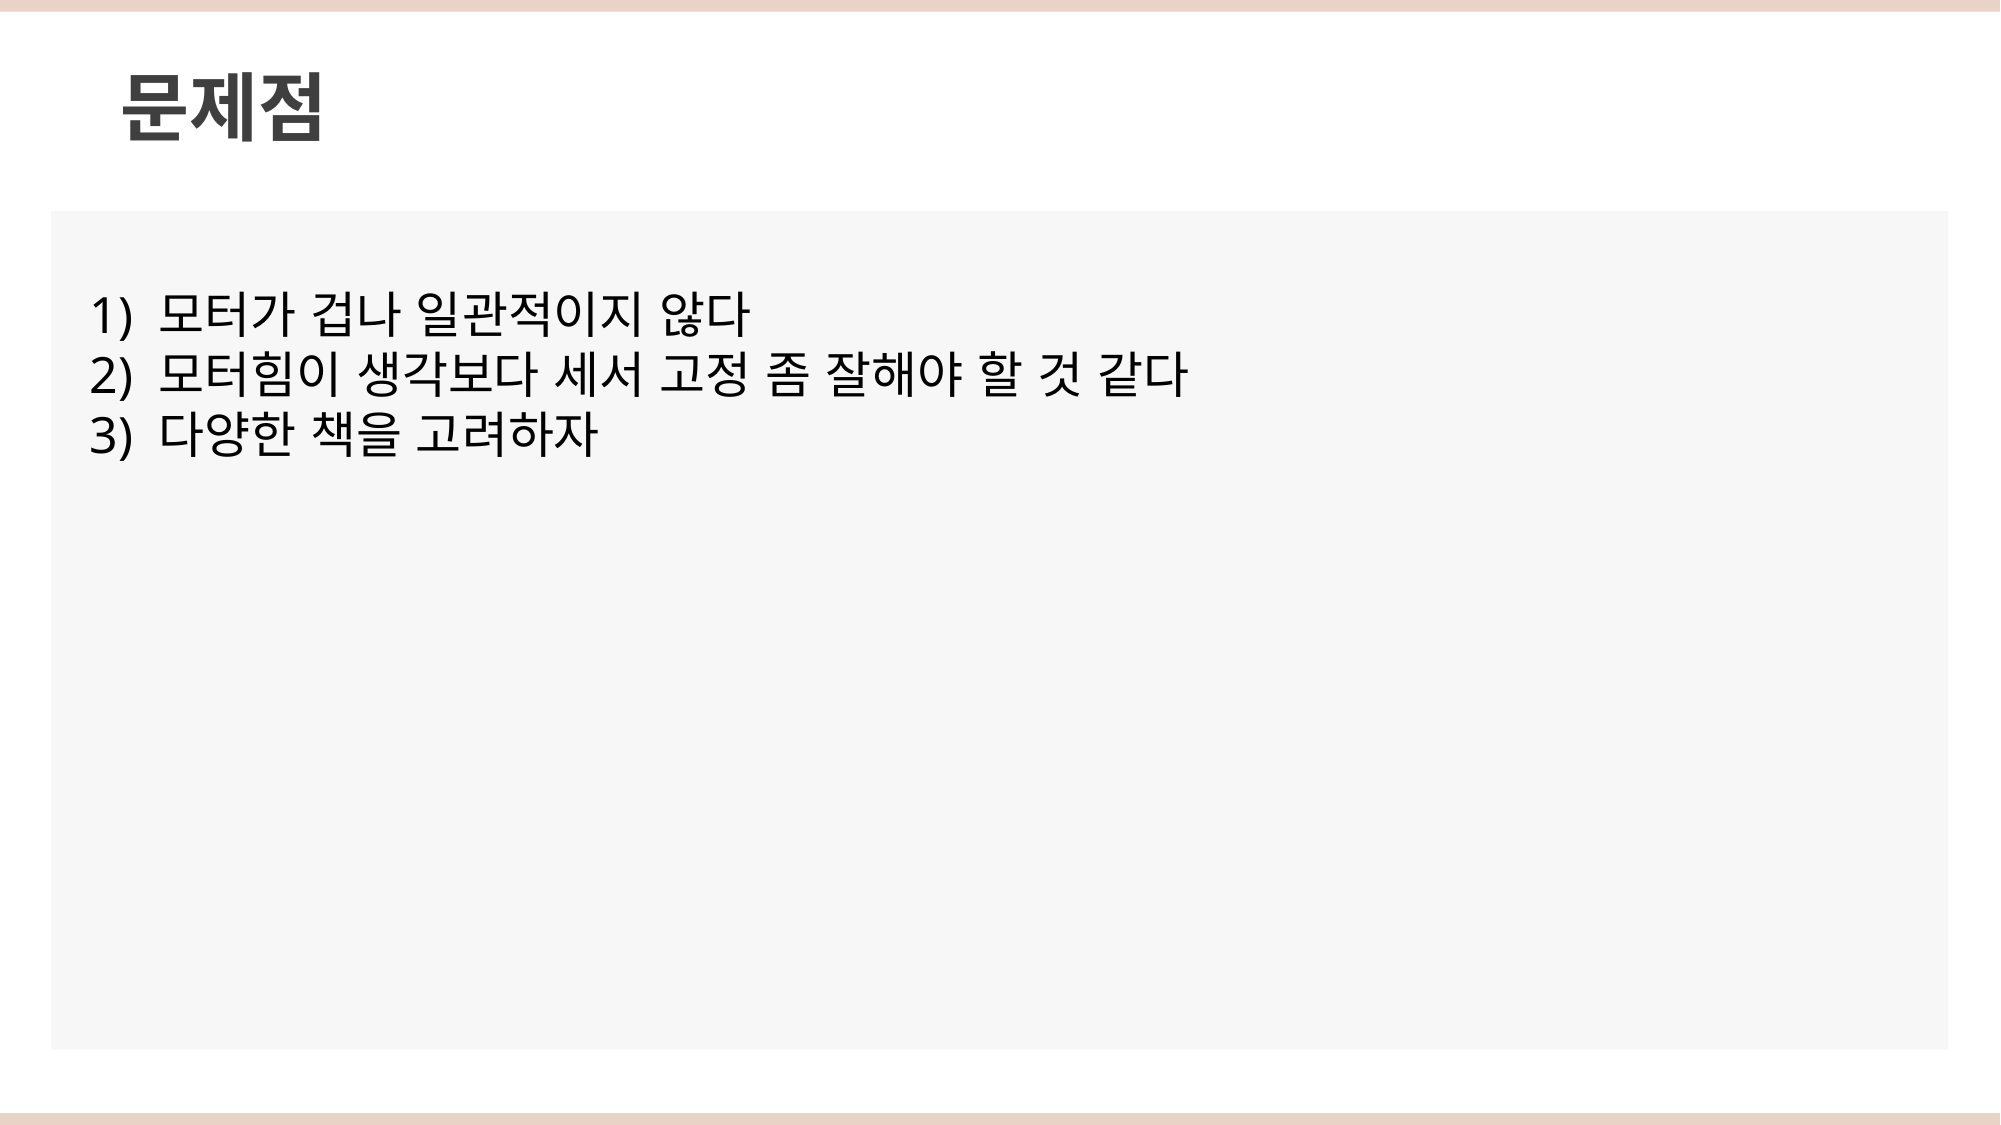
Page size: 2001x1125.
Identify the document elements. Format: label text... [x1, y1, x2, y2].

text_box [0, 1113, 2000, 1125]
text_box [0, 0, 2000, 12]
text_box [51, 211, 1949, 1050]
text_box 문제점 [105, 52, 922, 158]
text_box [208, 32, 1025, 139]
text_box 1) 모터가 겁나 일관적이지 않다 2) 모터힘이 생각보다 세서 고정 좀 잘해야 할 것 같다 3) 다양한 책을 고려하자 [74, 276, 1205, 471]
